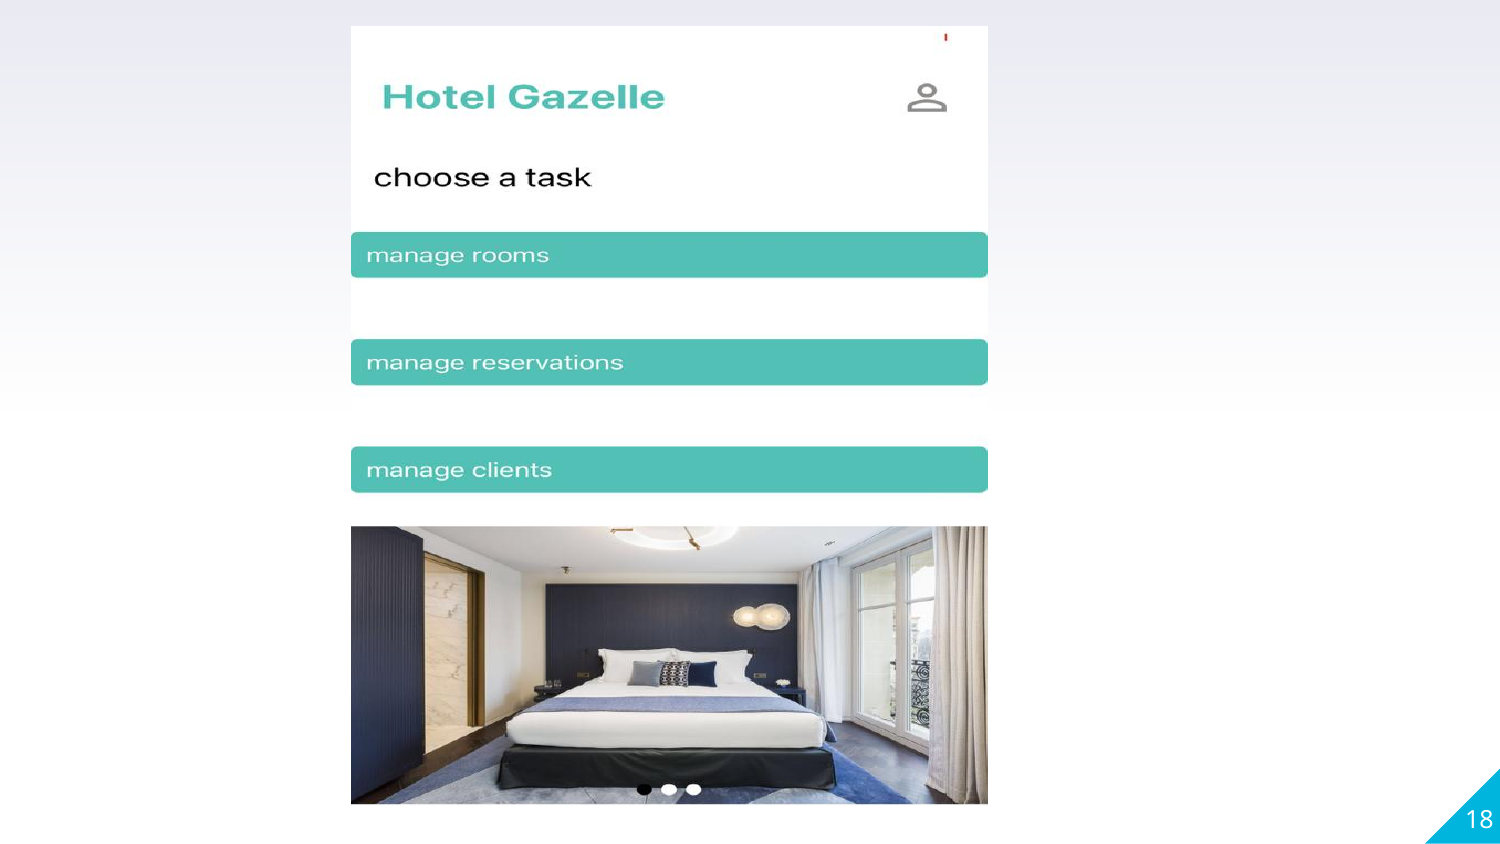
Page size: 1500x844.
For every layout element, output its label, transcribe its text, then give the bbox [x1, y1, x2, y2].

slide_number 18 [1418, 760, 1494, 838]
picture [350, 26, 988, 844]
